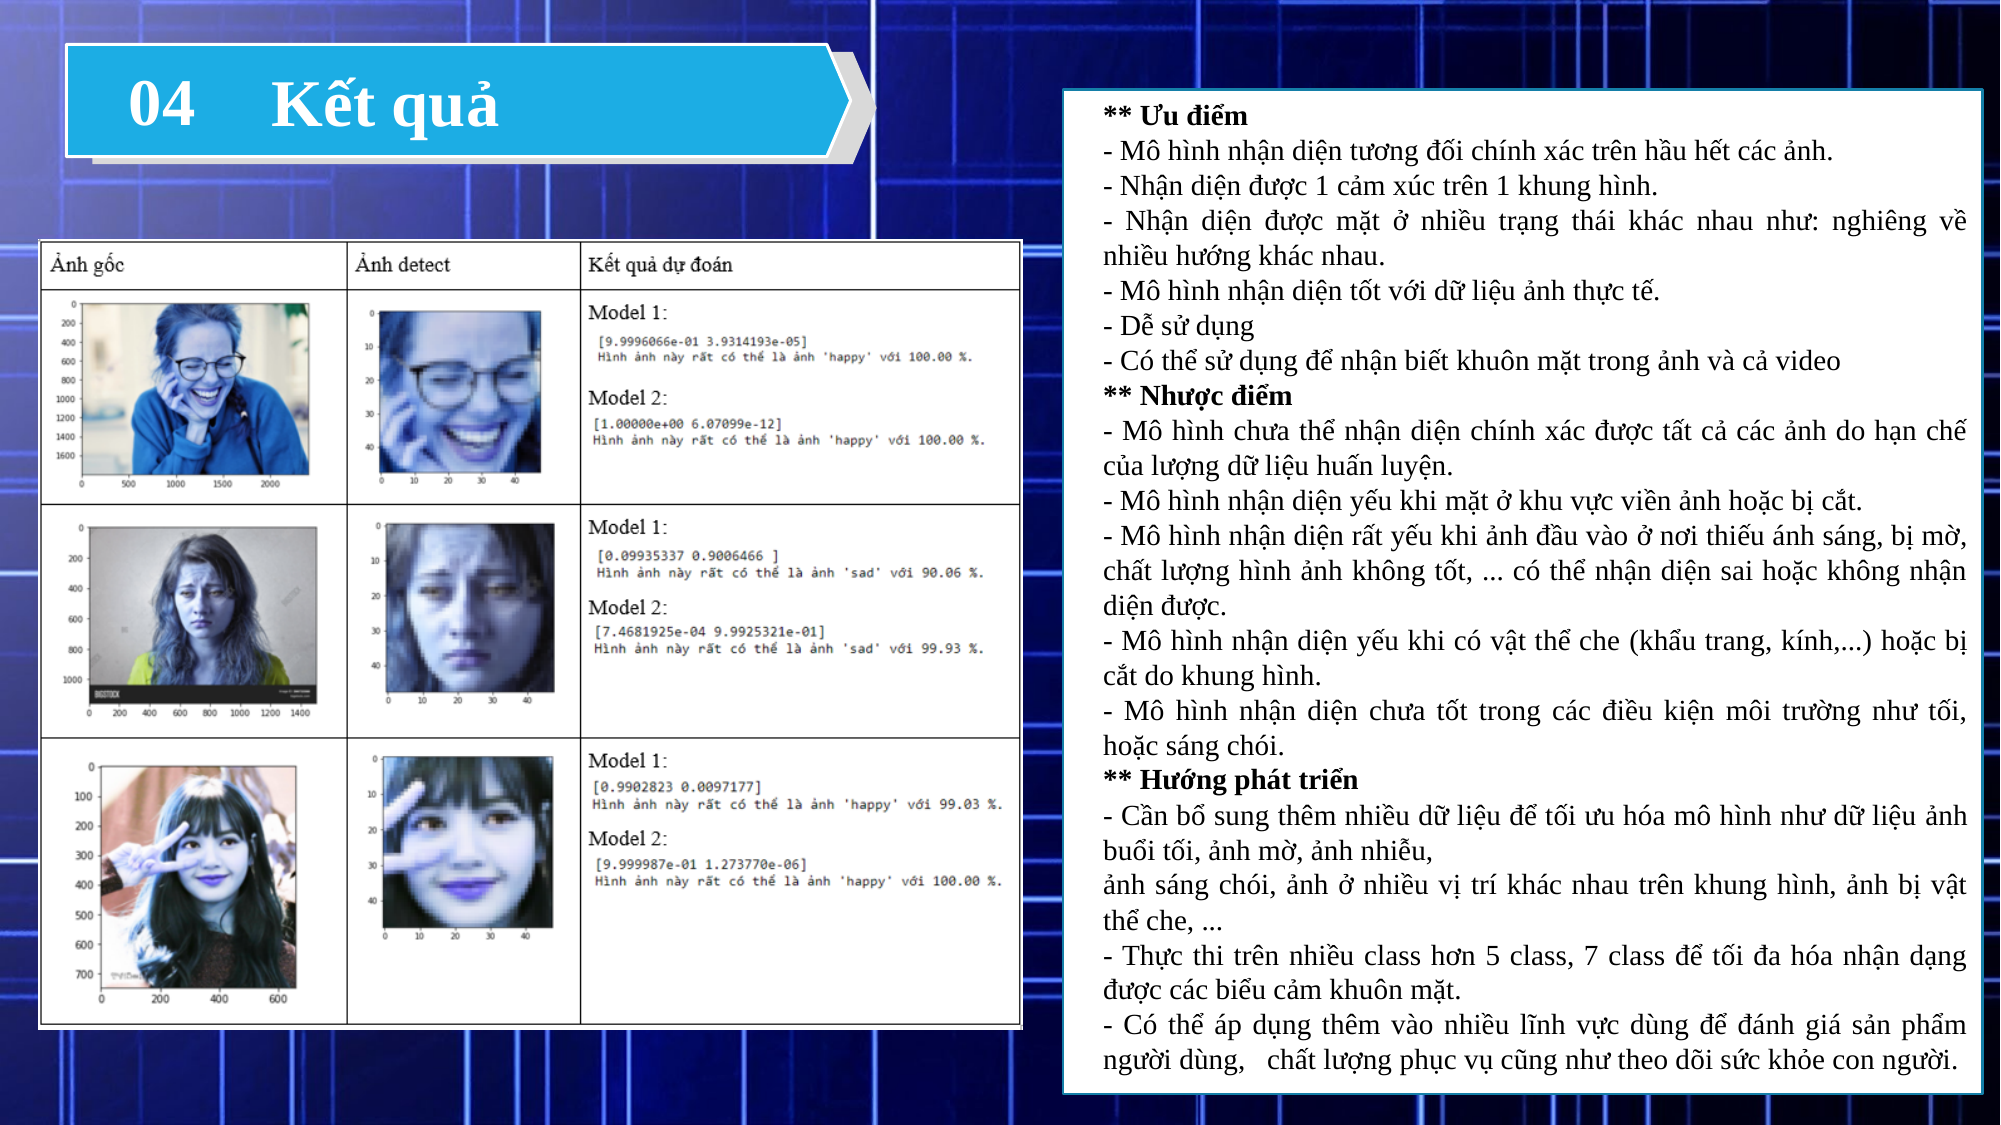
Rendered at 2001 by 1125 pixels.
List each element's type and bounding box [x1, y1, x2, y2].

text_box [65, 156, 877, 165]
picture [0, 0, 2000, 1125]
text_box [65, 51, 903, 149]
